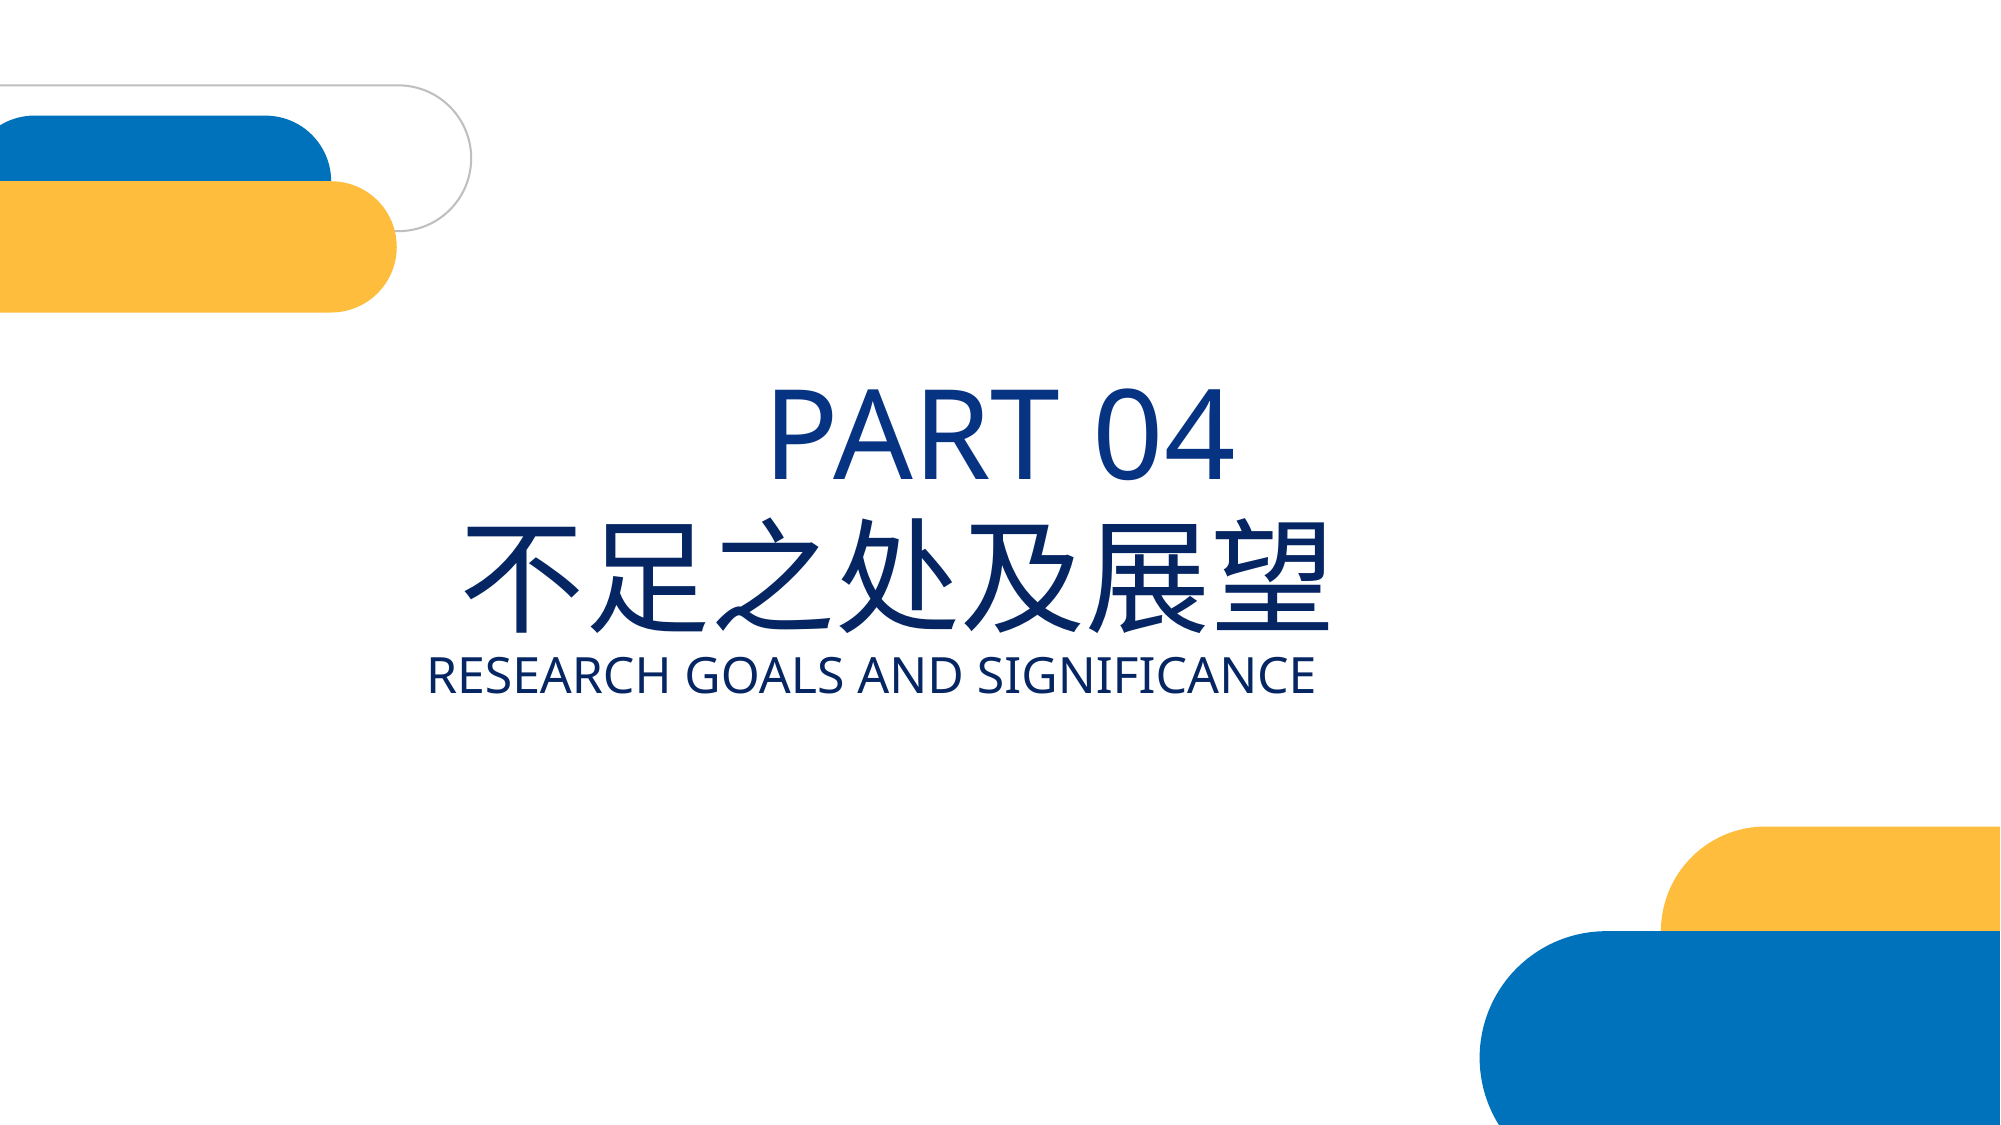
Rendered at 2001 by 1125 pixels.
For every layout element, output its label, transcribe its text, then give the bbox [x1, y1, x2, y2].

text_box PART 04 [706, 346, 1294, 491]
text_box [0, 114, 333, 180]
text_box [1479, 826, 2000, 1125]
text_box [0, 84, 473, 233]
text_box [0, 180, 398, 314]
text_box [411, 491, 1589, 713]
